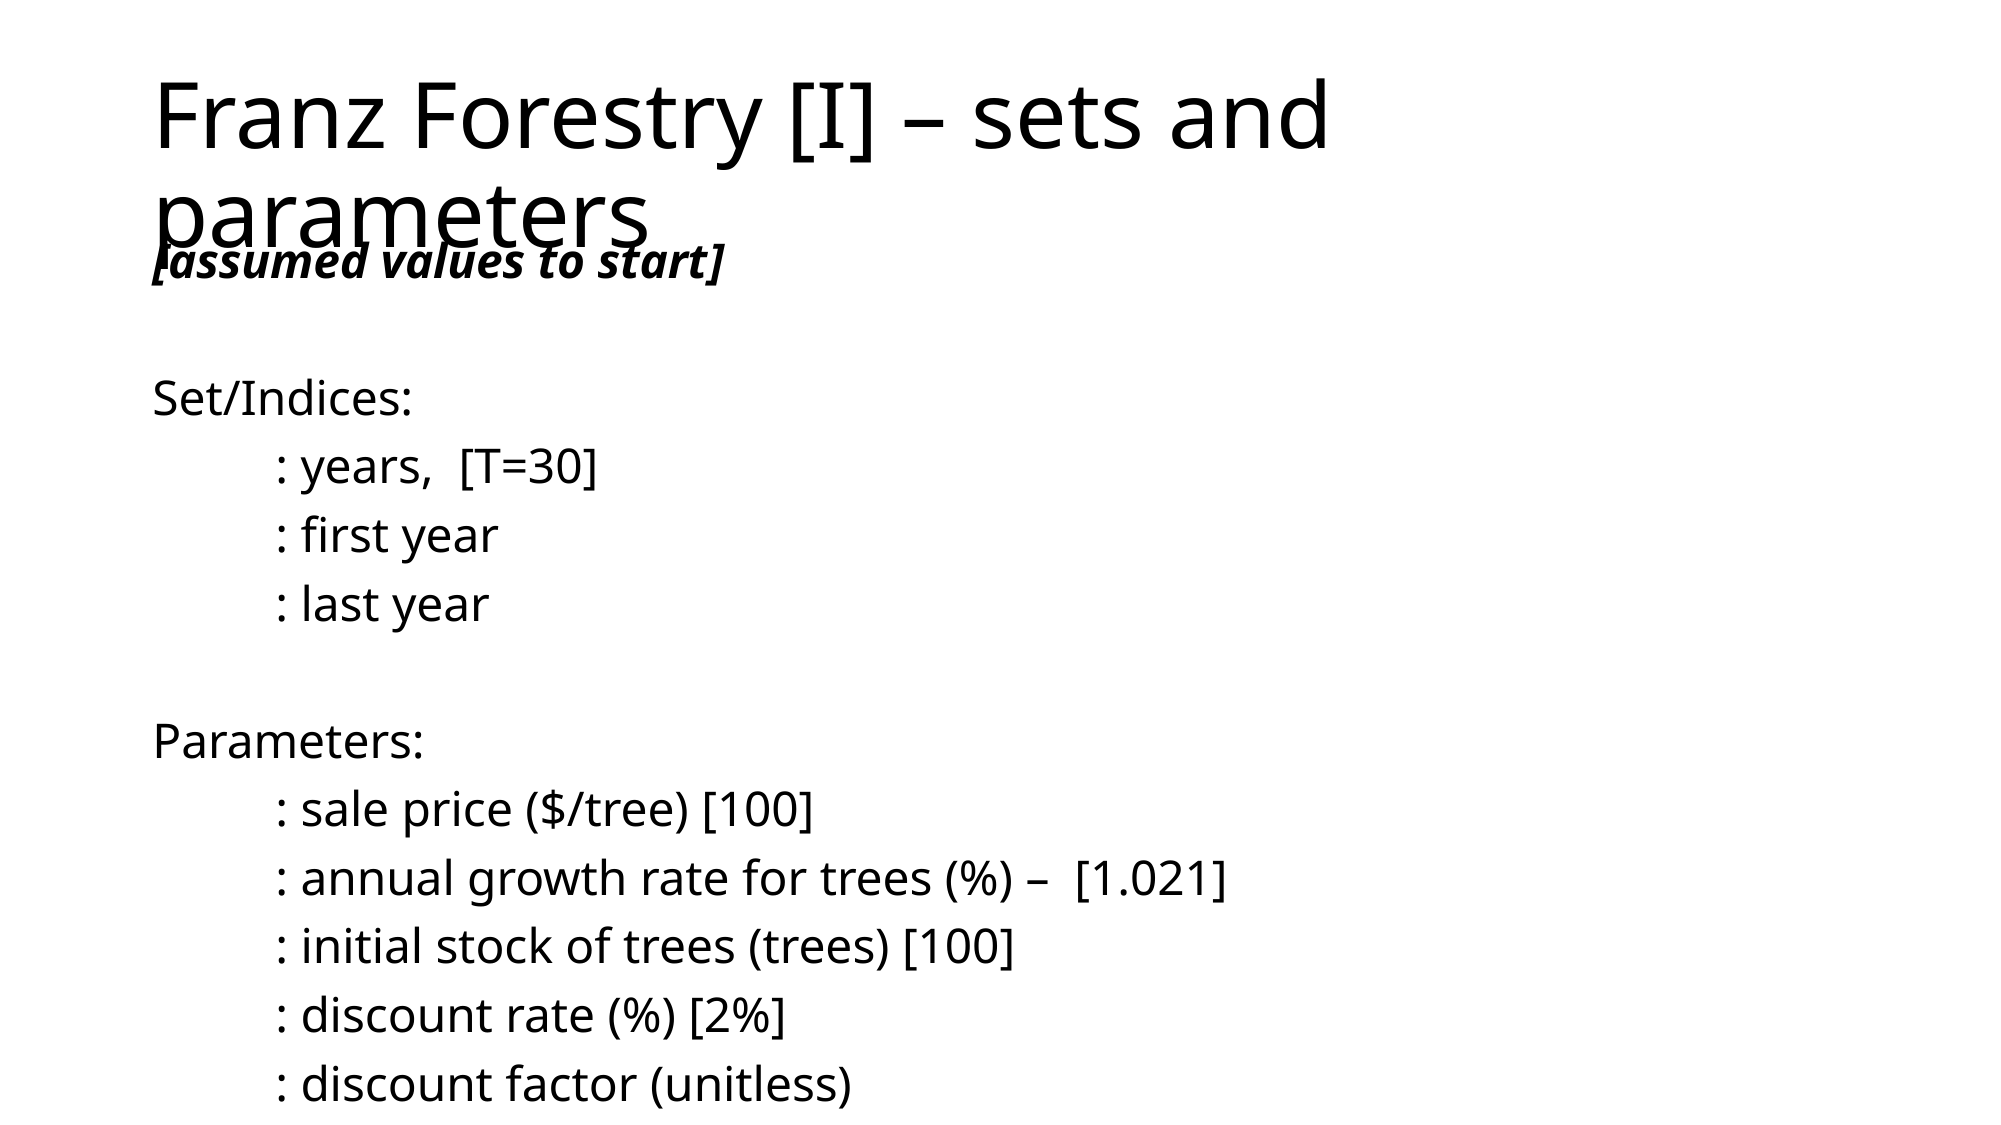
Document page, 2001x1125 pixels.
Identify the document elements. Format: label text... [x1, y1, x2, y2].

title Franz Forestry [I] – sets and parameters [137, 59, 1863, 278]
